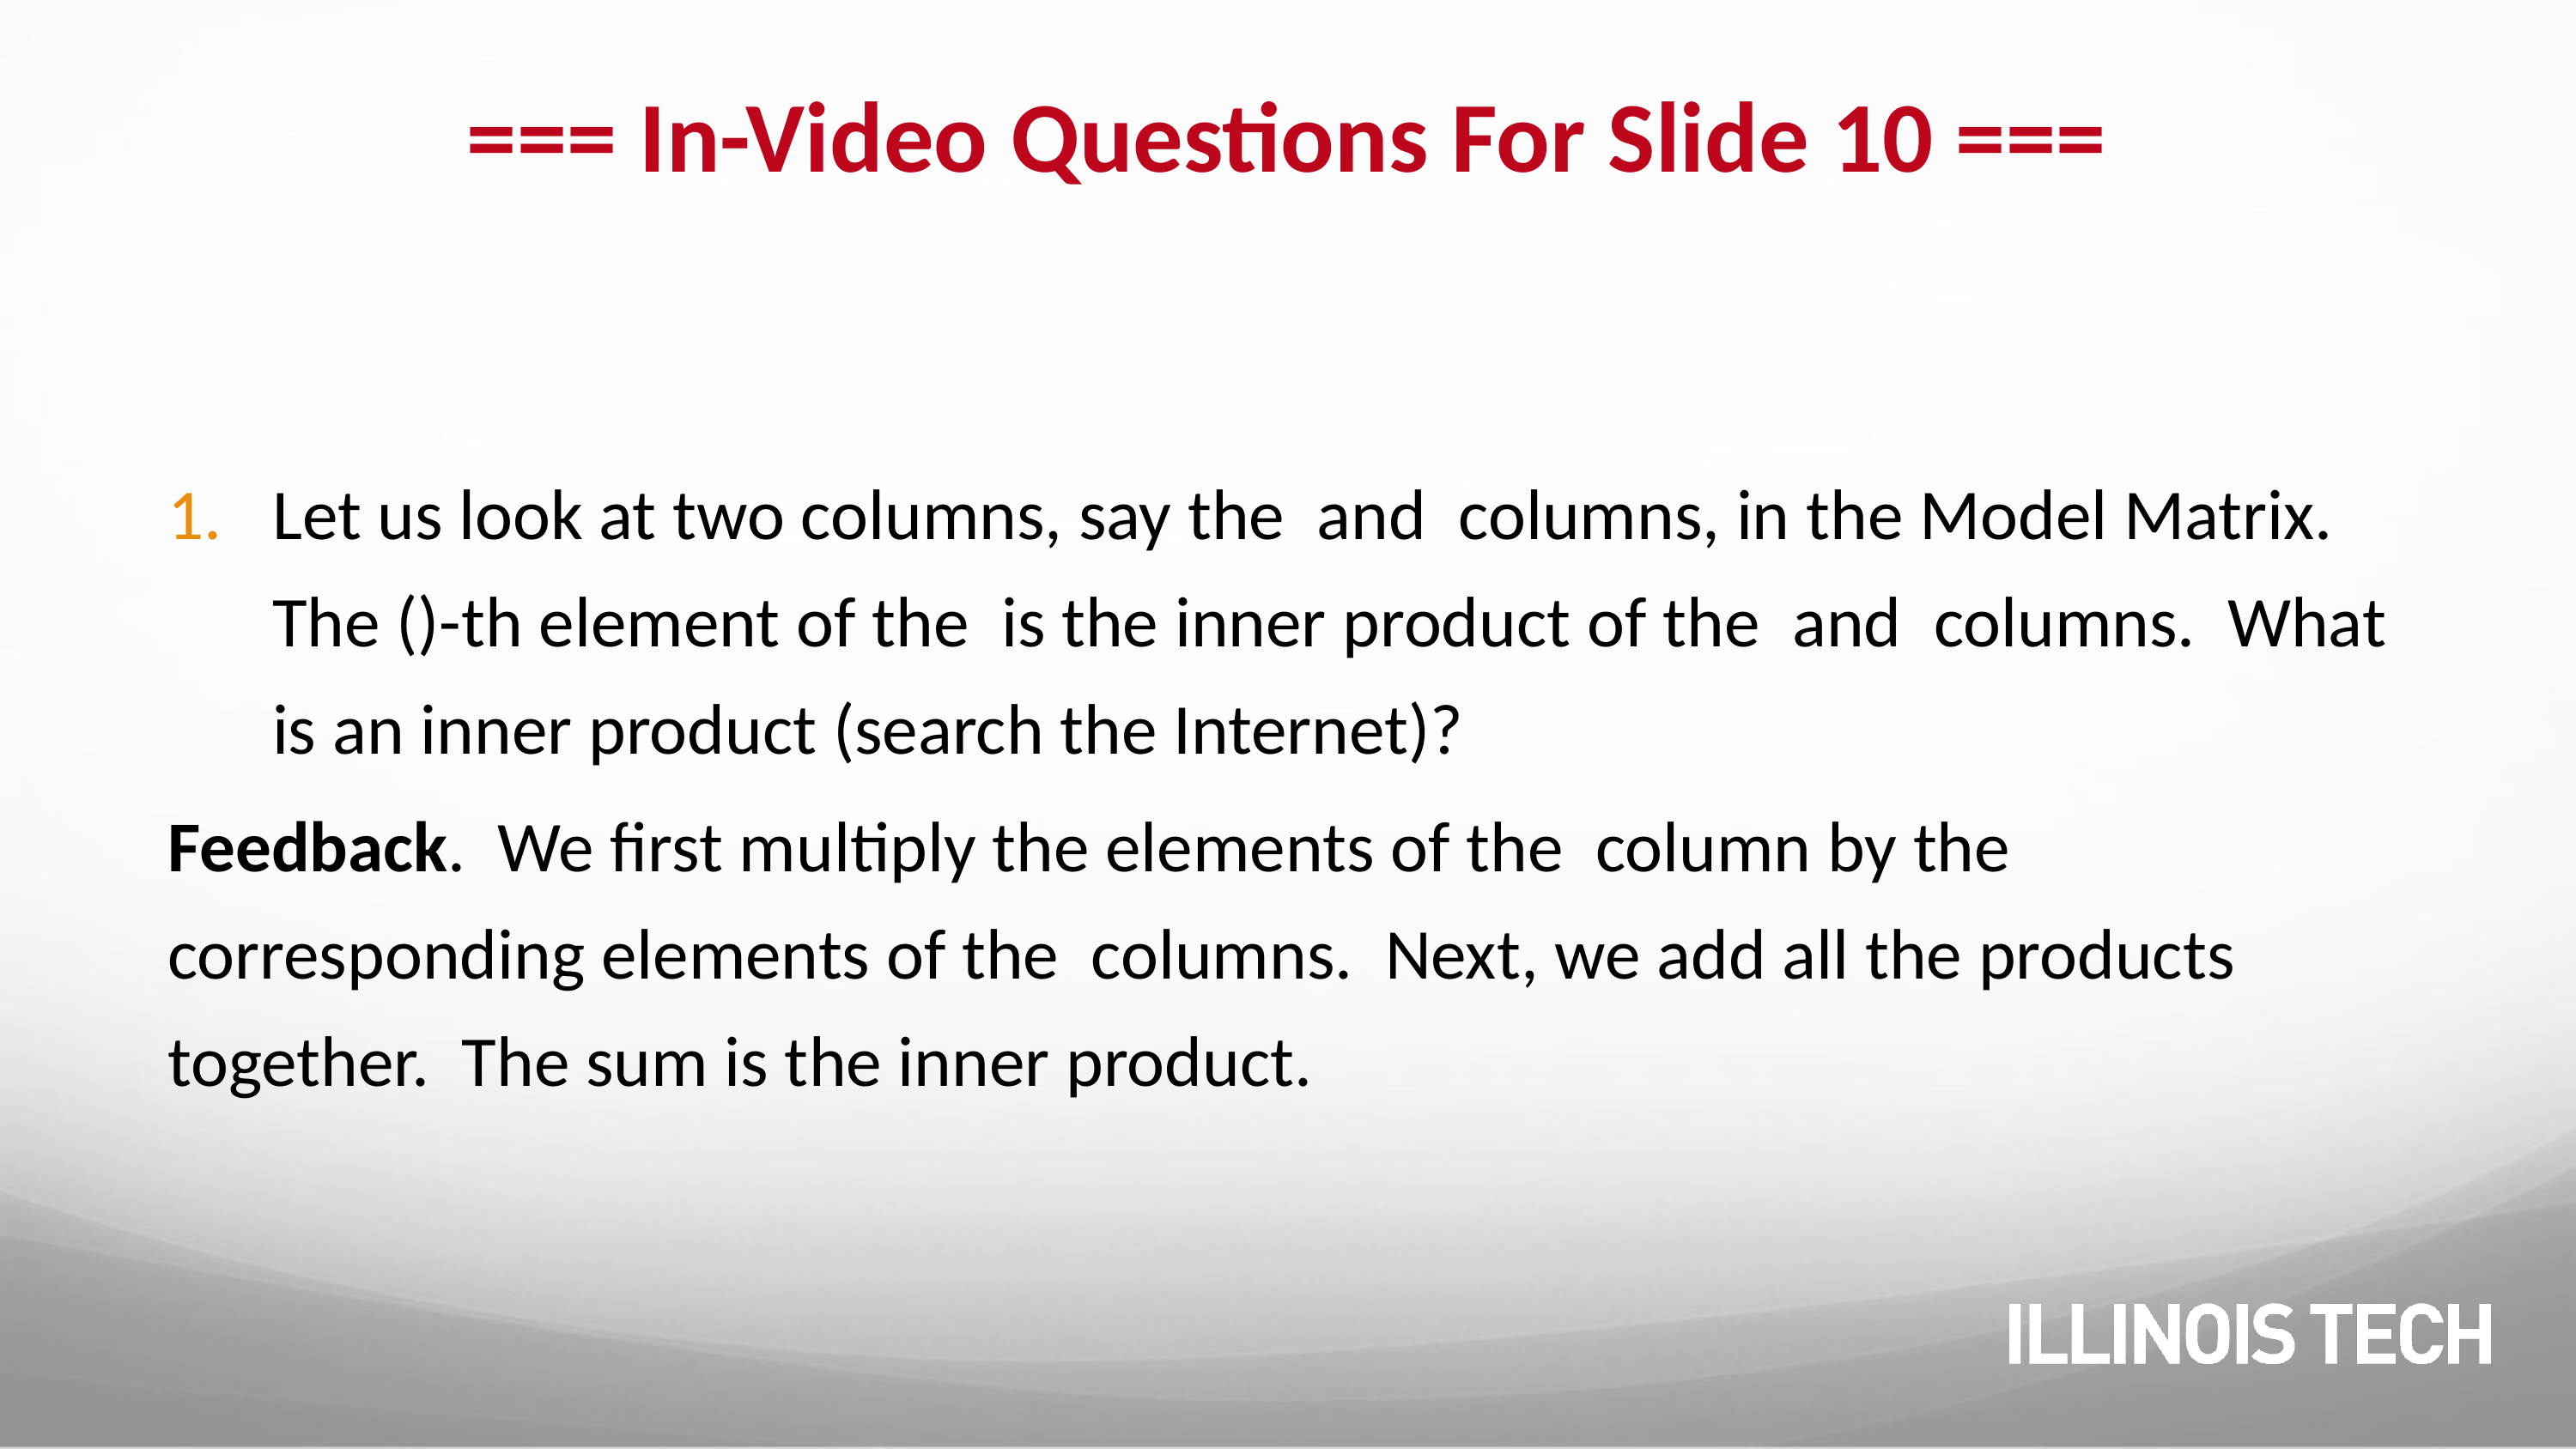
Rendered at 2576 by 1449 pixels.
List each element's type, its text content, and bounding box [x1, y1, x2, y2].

title === In-Video Questions For Slide 10 === [155, 22, 2421, 241]
picture [0, 0, 2576, 1449]
